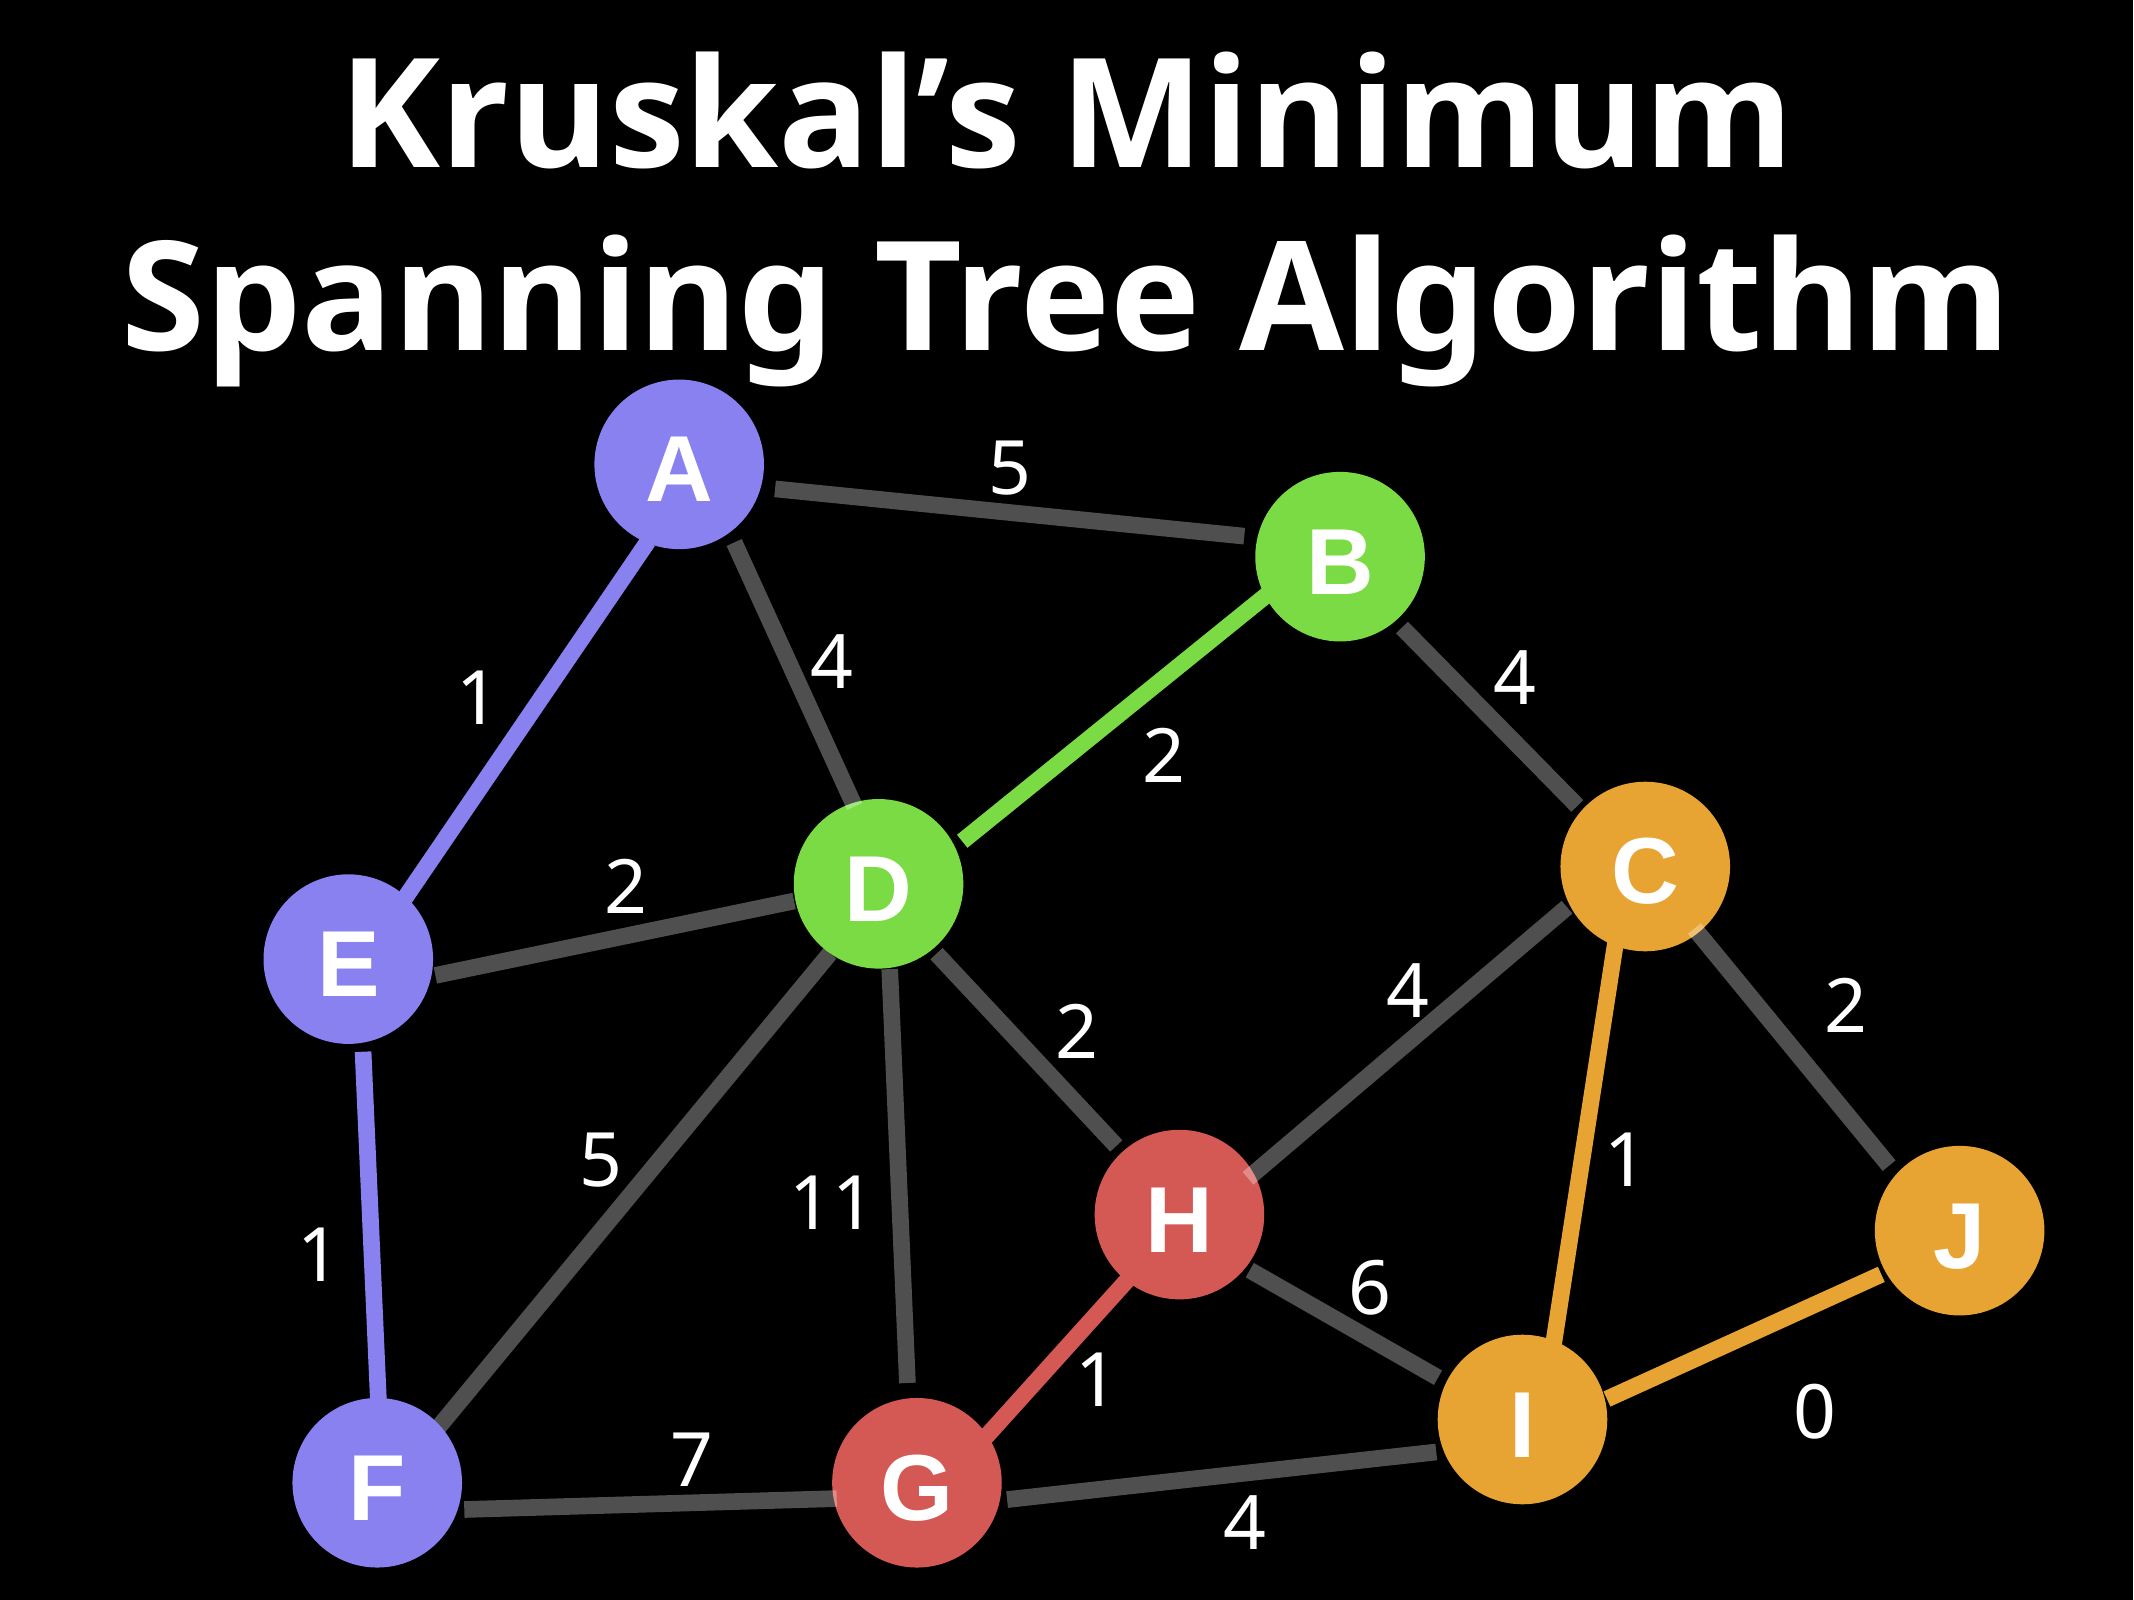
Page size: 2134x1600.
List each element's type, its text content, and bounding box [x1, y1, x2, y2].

text_box J [1874, 1145, 2045, 1316]
text_box 11 [769, 1140, 896, 1259]
text_box 2 [1808, 943, 1883, 1062]
text_box 4 [1208, 1460, 1282, 1579]
text_box 1 [1588, 1097, 1663, 1216]
text_box 1 [282, 1192, 357, 1311]
text_box E [263, 874, 434, 1044]
text_box 4 [1370, 927, 1445, 1046]
text_box F [292, 1397, 463, 1568]
text_box 6 [1333, 1225, 1408, 1344]
text_box 1 [1060, 1316, 1135, 1435]
text_box 0 [1778, 1349, 1853, 1468]
text_box 1 [441, 635, 515, 754]
text_box 5 [564, 1097, 639, 1216]
text_box 7 [654, 1397, 729, 1516]
title Kruskal’s Minimum Spanning Tree Algorithm [2, 0, 2131, 399]
text_box C [1560, 781, 1731, 952]
text_box A [594, 379, 764, 550]
text_box 2 [1126, 693, 1201, 812]
text_box 4 [1478, 615, 1553, 734]
text_box D [793, 799, 964, 969]
text_box G [832, 1397, 1002, 1568]
text_box 2 [588, 824, 663, 943]
text_box I [1437, 1334, 1608, 1505]
text_box B [1255, 471, 1425, 642]
text_box 2 [1039, 969, 1114, 1088]
text_box H [1094, 1129, 1265, 1300]
text_box 5 [972, 405, 1047, 524]
text_box 4 [795, 599, 870, 718]
